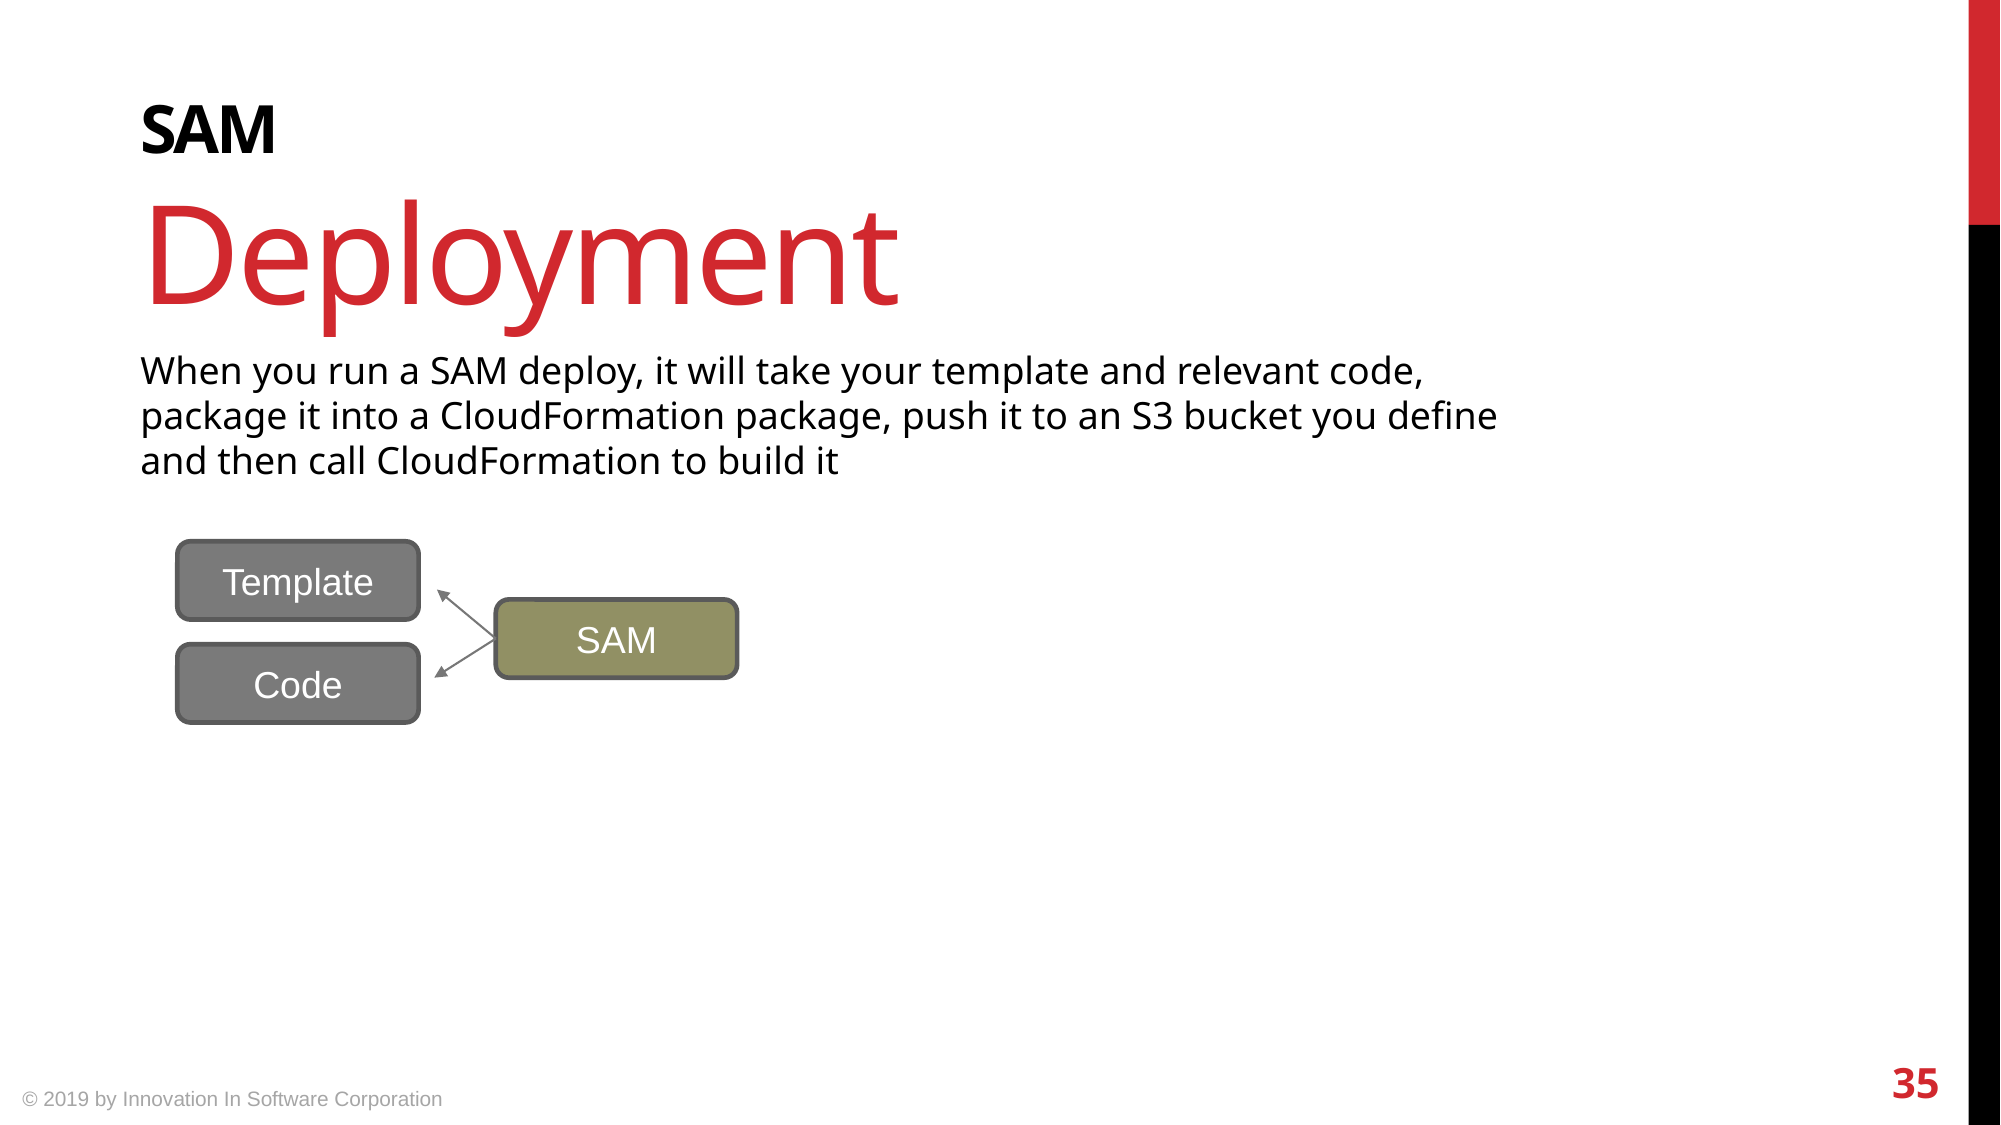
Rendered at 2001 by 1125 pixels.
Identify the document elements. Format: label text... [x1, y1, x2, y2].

list When you run a SAM deploy, it will take your template and relevant code, package it into a CloudFormation package, push it to an S3 bucket you define and then call CloudFormation to build it [125, 339, 1530, 493]
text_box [433, 638, 497, 679]
text_box Code [174, 641, 421, 725]
text_box SAM [503, 597, 740, 681]
slide_number 35 [1739, 1045, 1956, 1125]
text_box Template [174, 538, 421, 622]
title SAM Deployment [125, 42, 1617, 340]
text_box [436, 588, 497, 633]
footer © 2019 by Innovation In Software Corporation [7, 1078, 758, 1125]
